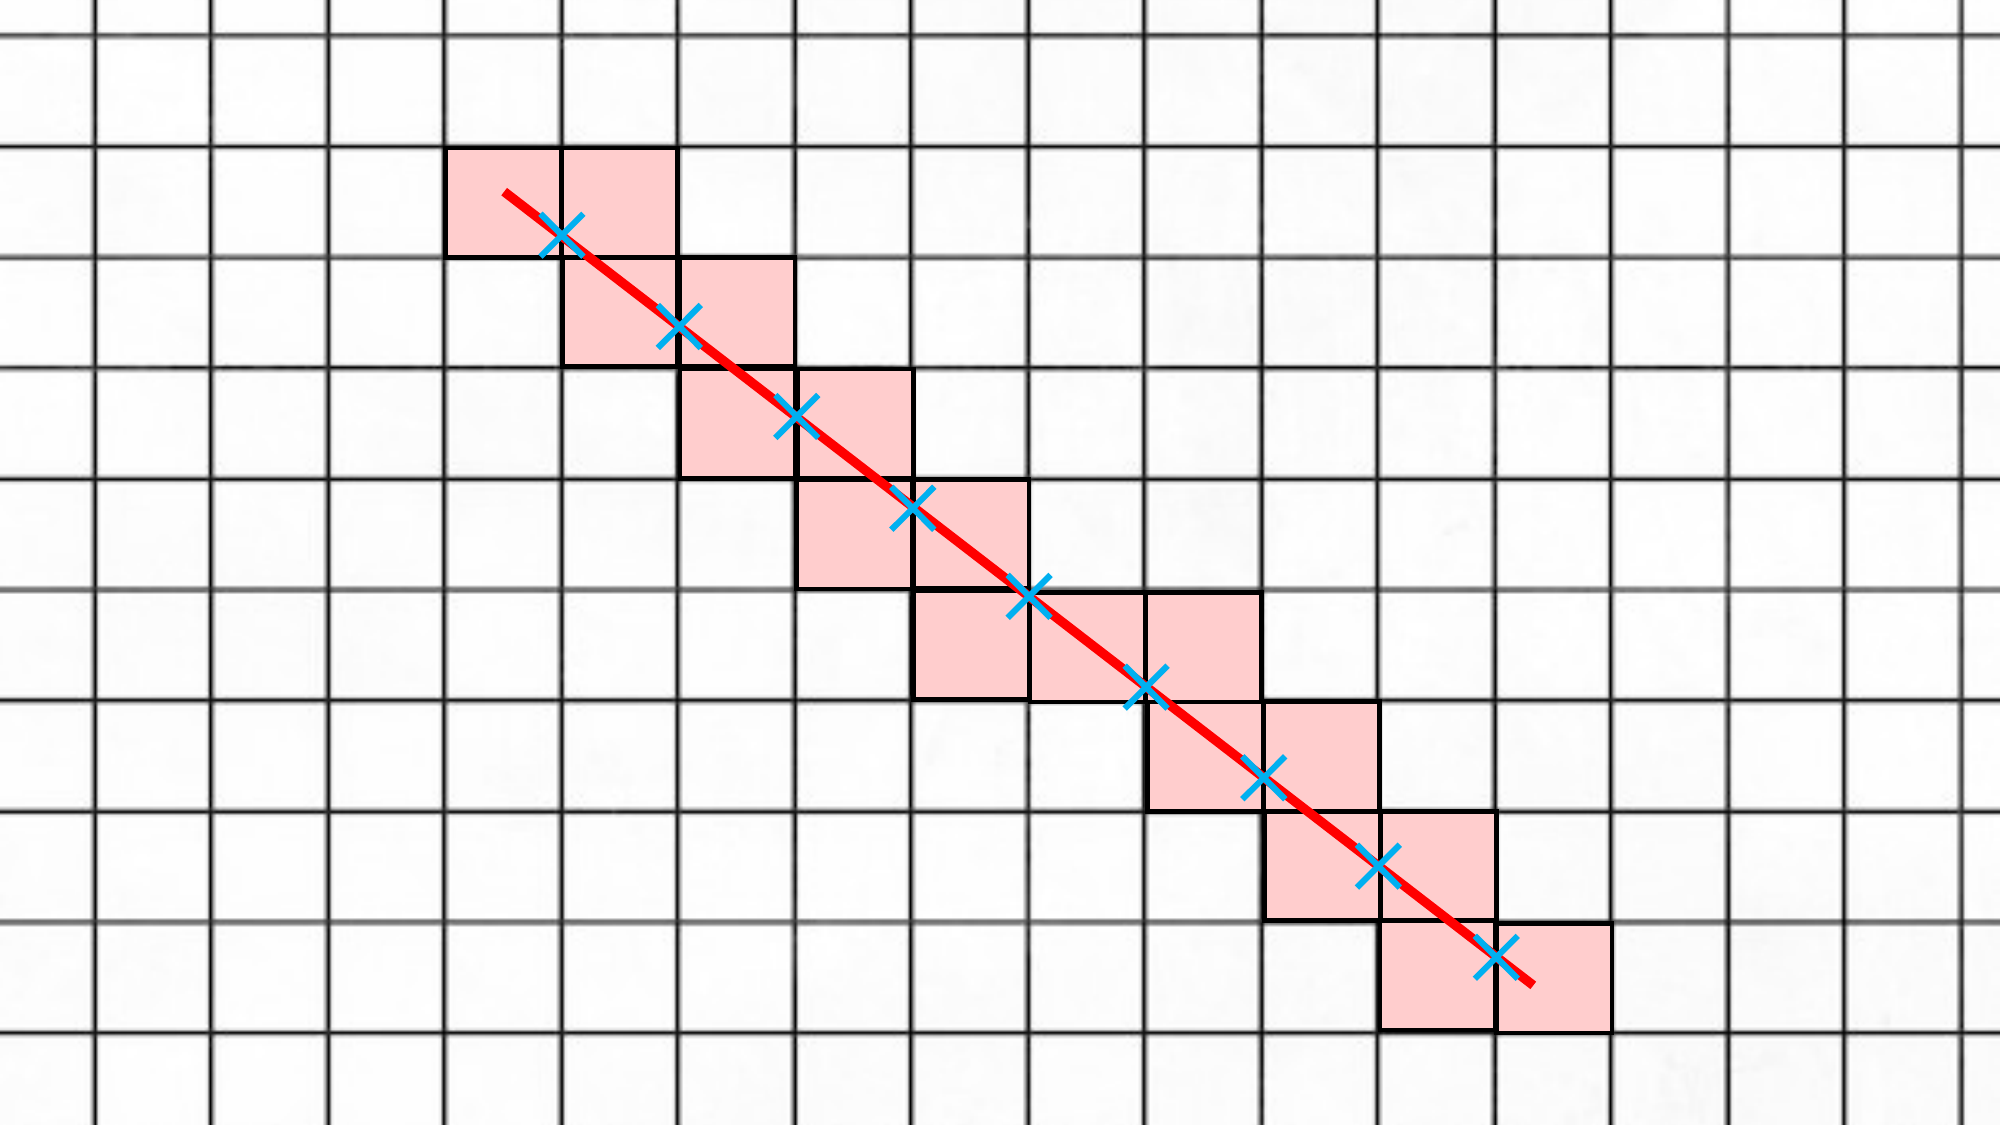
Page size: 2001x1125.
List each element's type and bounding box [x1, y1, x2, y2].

text_box [503, 191, 1534, 986]
picture [0, 0, 2000, 1125]
